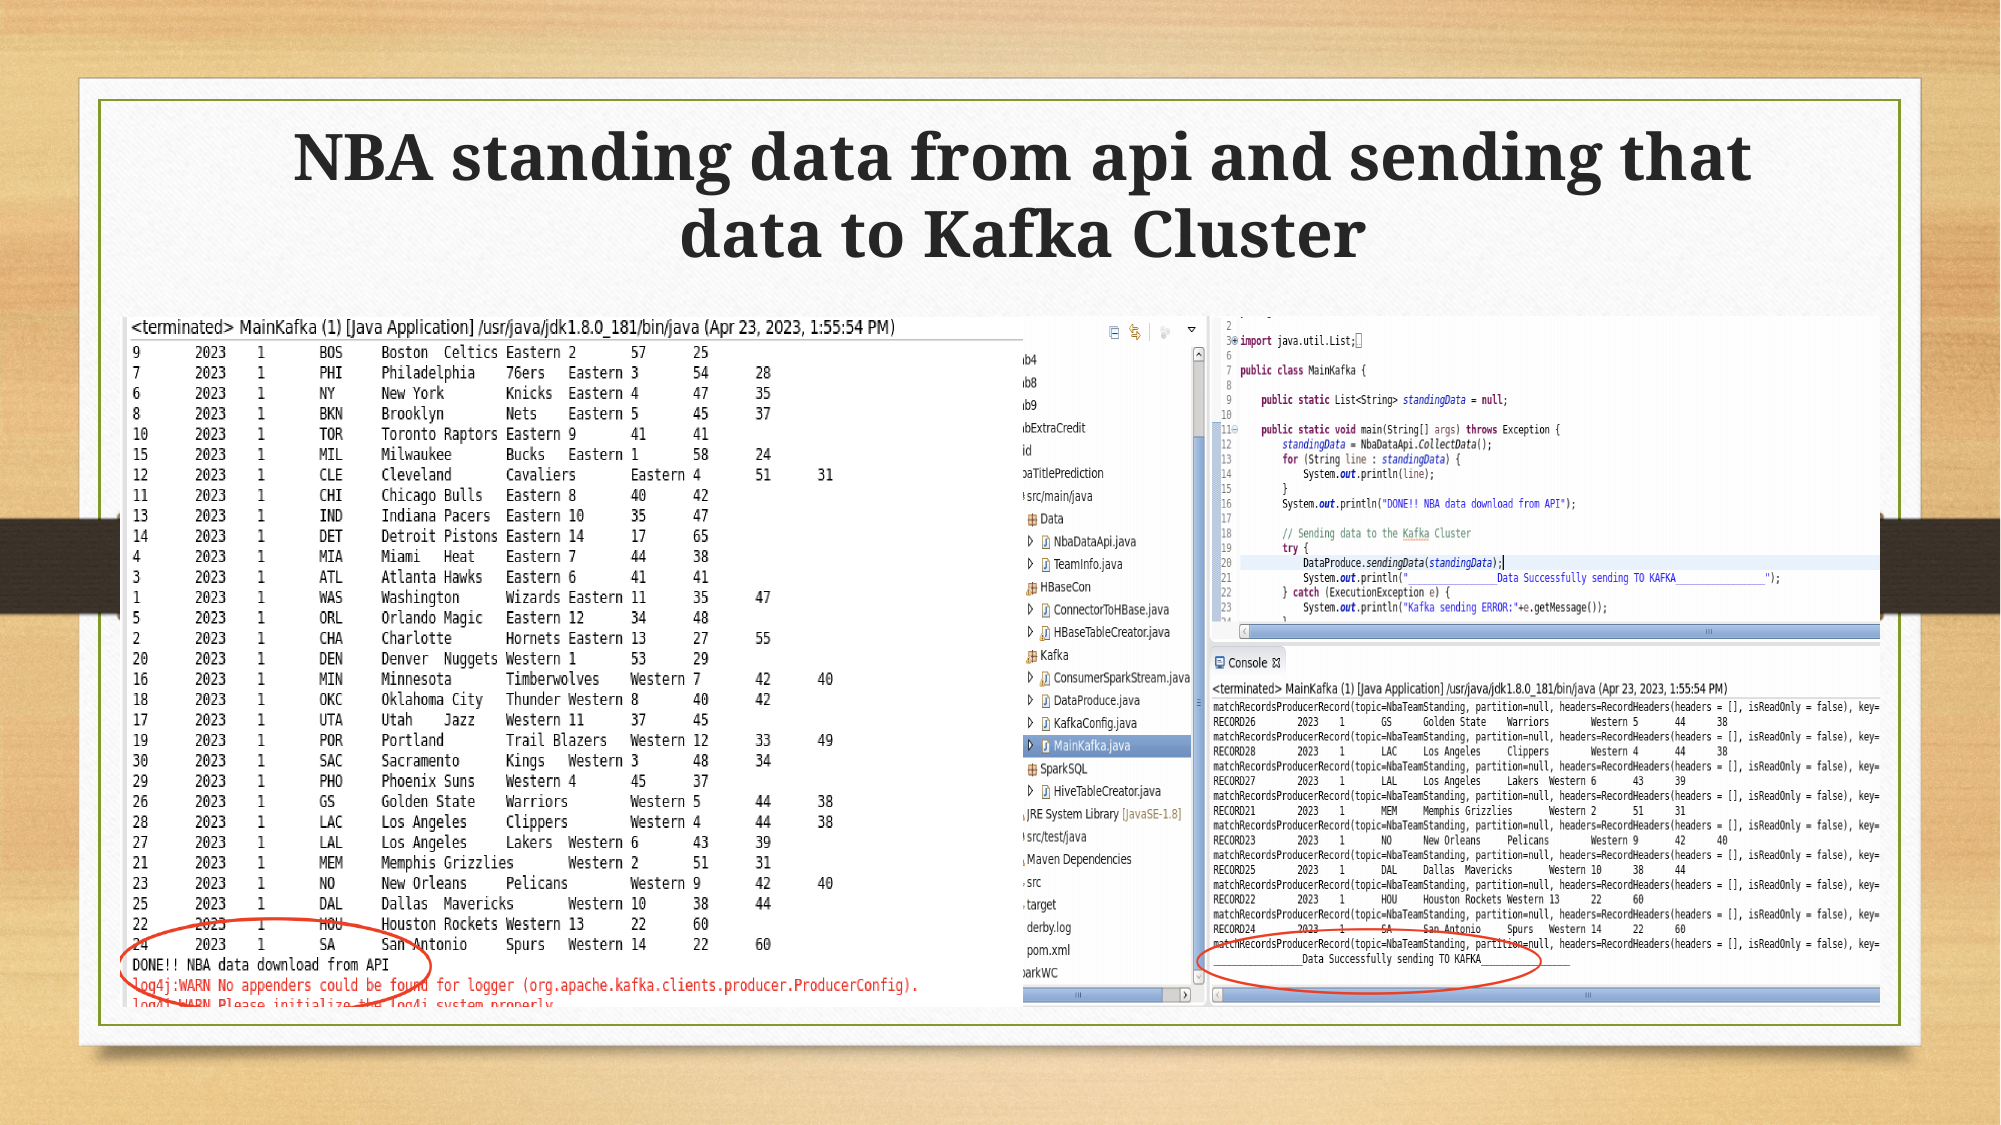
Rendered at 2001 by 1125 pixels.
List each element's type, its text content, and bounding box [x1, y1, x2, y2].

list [120, 316, 1024, 1008]
picture [0, 0, 2001, 1125]
title NBA standing data from api and sending that data to Kafka Cluster [260, 107, 1786, 280]
